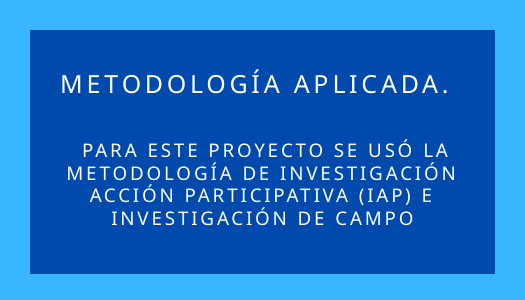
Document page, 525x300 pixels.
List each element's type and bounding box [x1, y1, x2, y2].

text_box [29, 29, 496, 275]
